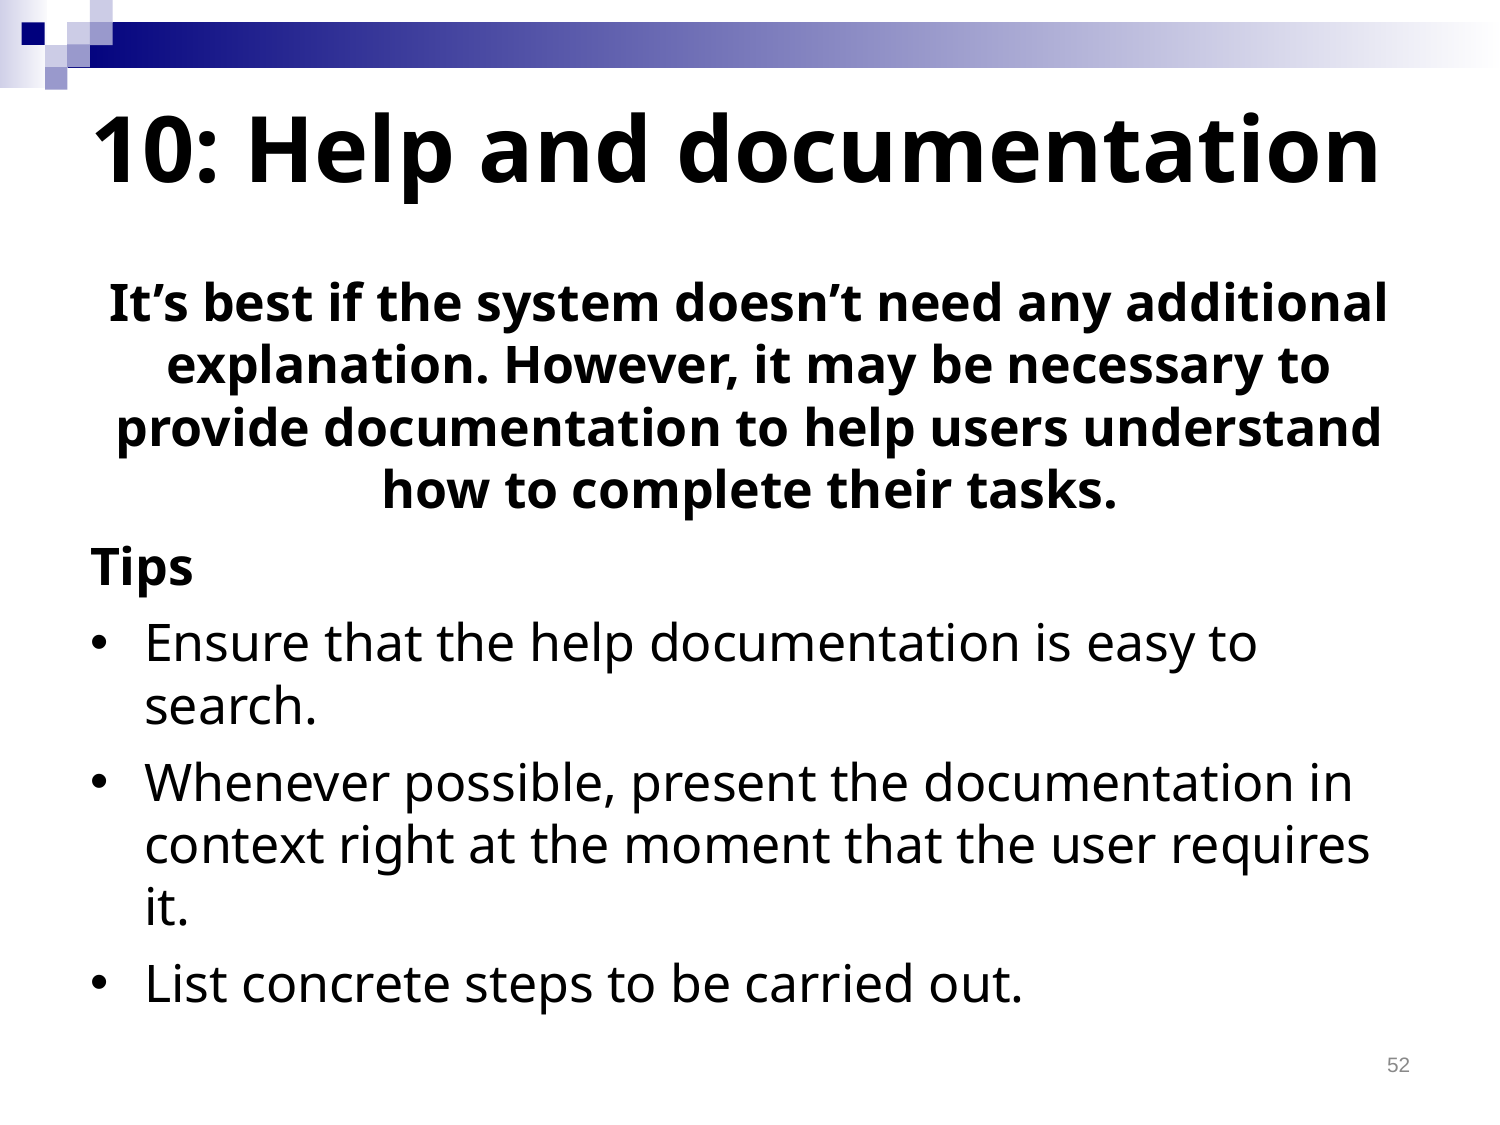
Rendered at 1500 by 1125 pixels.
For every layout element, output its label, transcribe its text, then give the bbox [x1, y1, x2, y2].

slide_number 52 [1074, 1037, 1425, 1091]
list It’s best if the system doesn’t need any additional explanation. However, it may be necessary to provide documentation to help users understand how to complete their tasks. Tips Ensure that the help documentation is easy to search. Whenever possible, present the documentation in context right at the moment that the user requires it. List concrete steps to be carried out. [75, 262, 1425, 1025]
title 10: Help and documentation [75, 67, 1425, 225]
